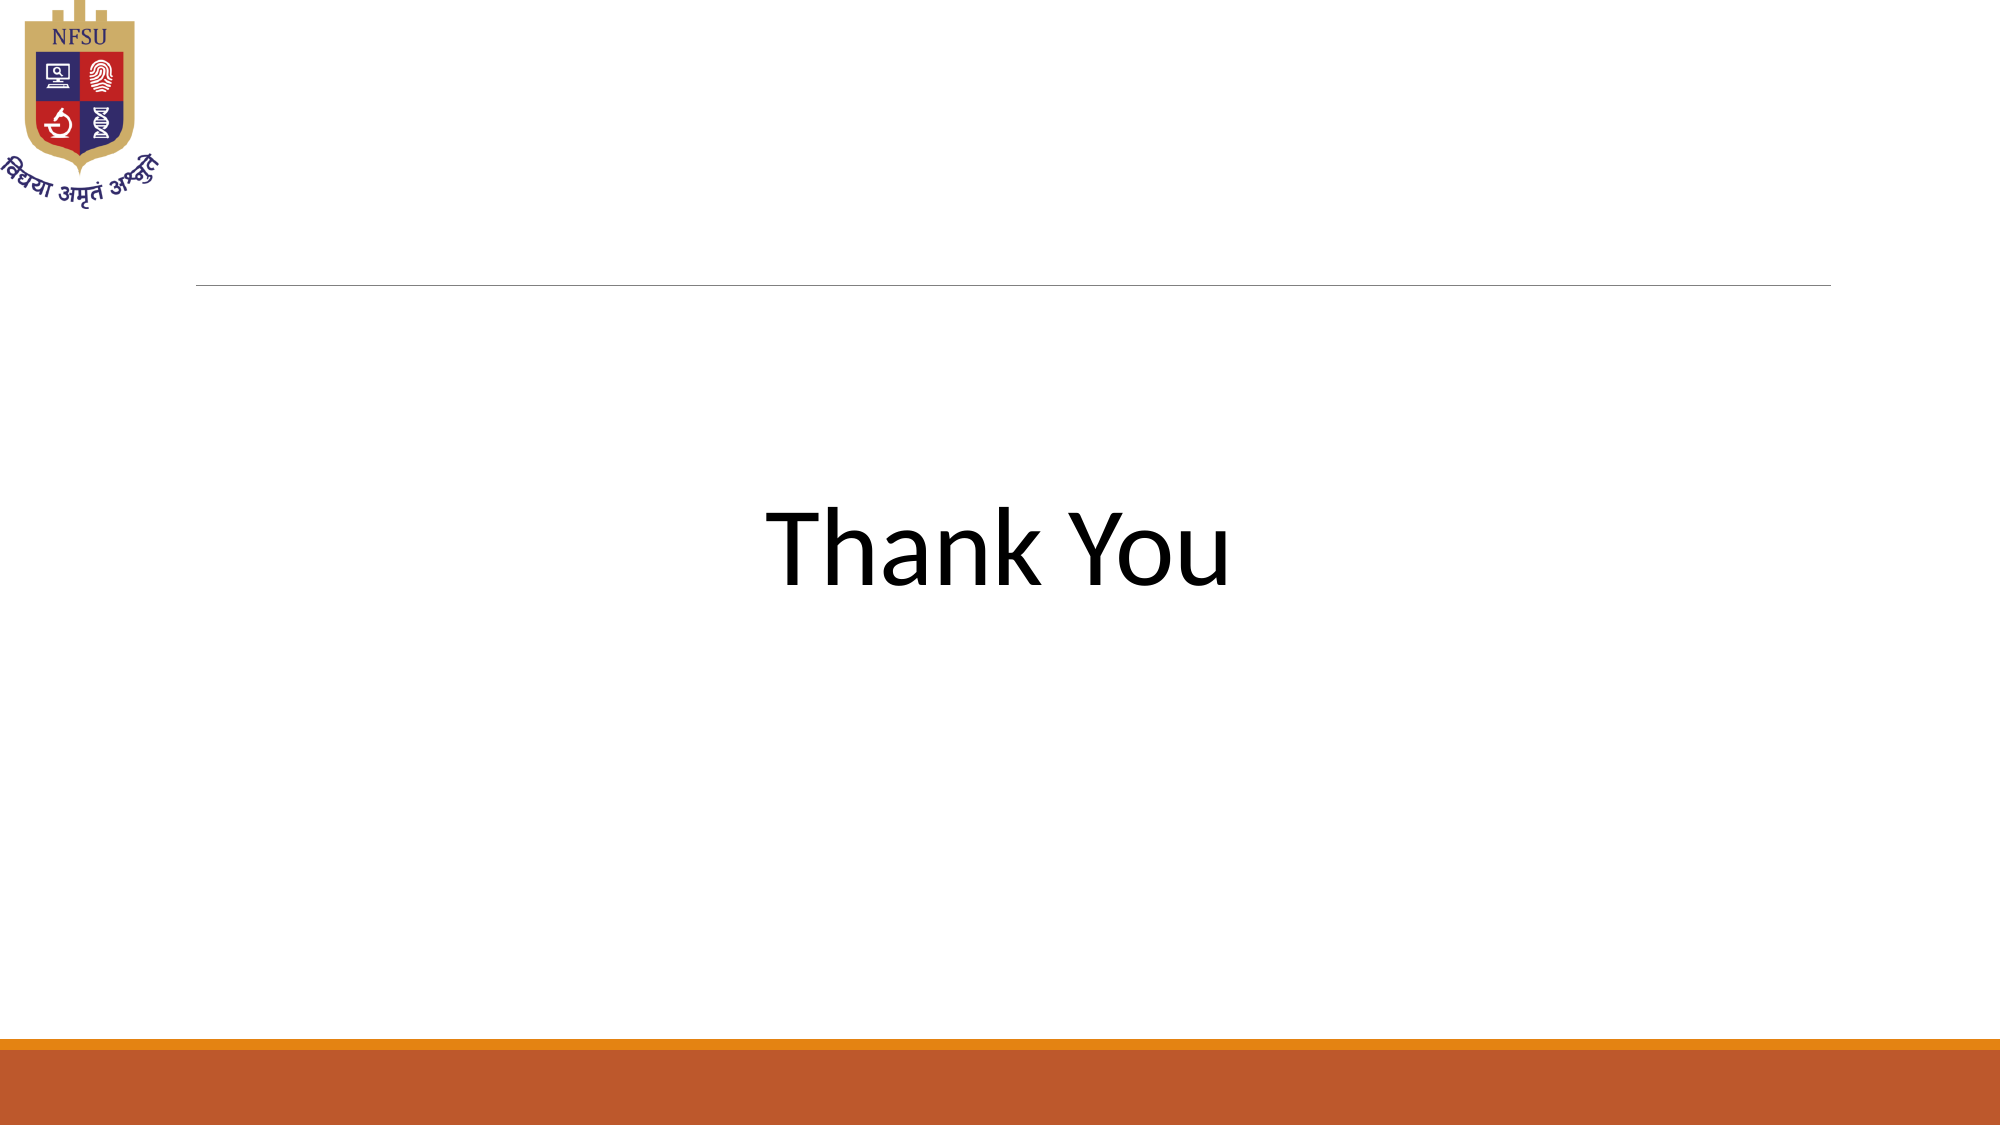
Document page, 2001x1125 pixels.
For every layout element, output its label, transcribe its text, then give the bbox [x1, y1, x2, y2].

text_box Thank You [750, 464, 1250, 615]
picture [0, 0, 159, 209]
